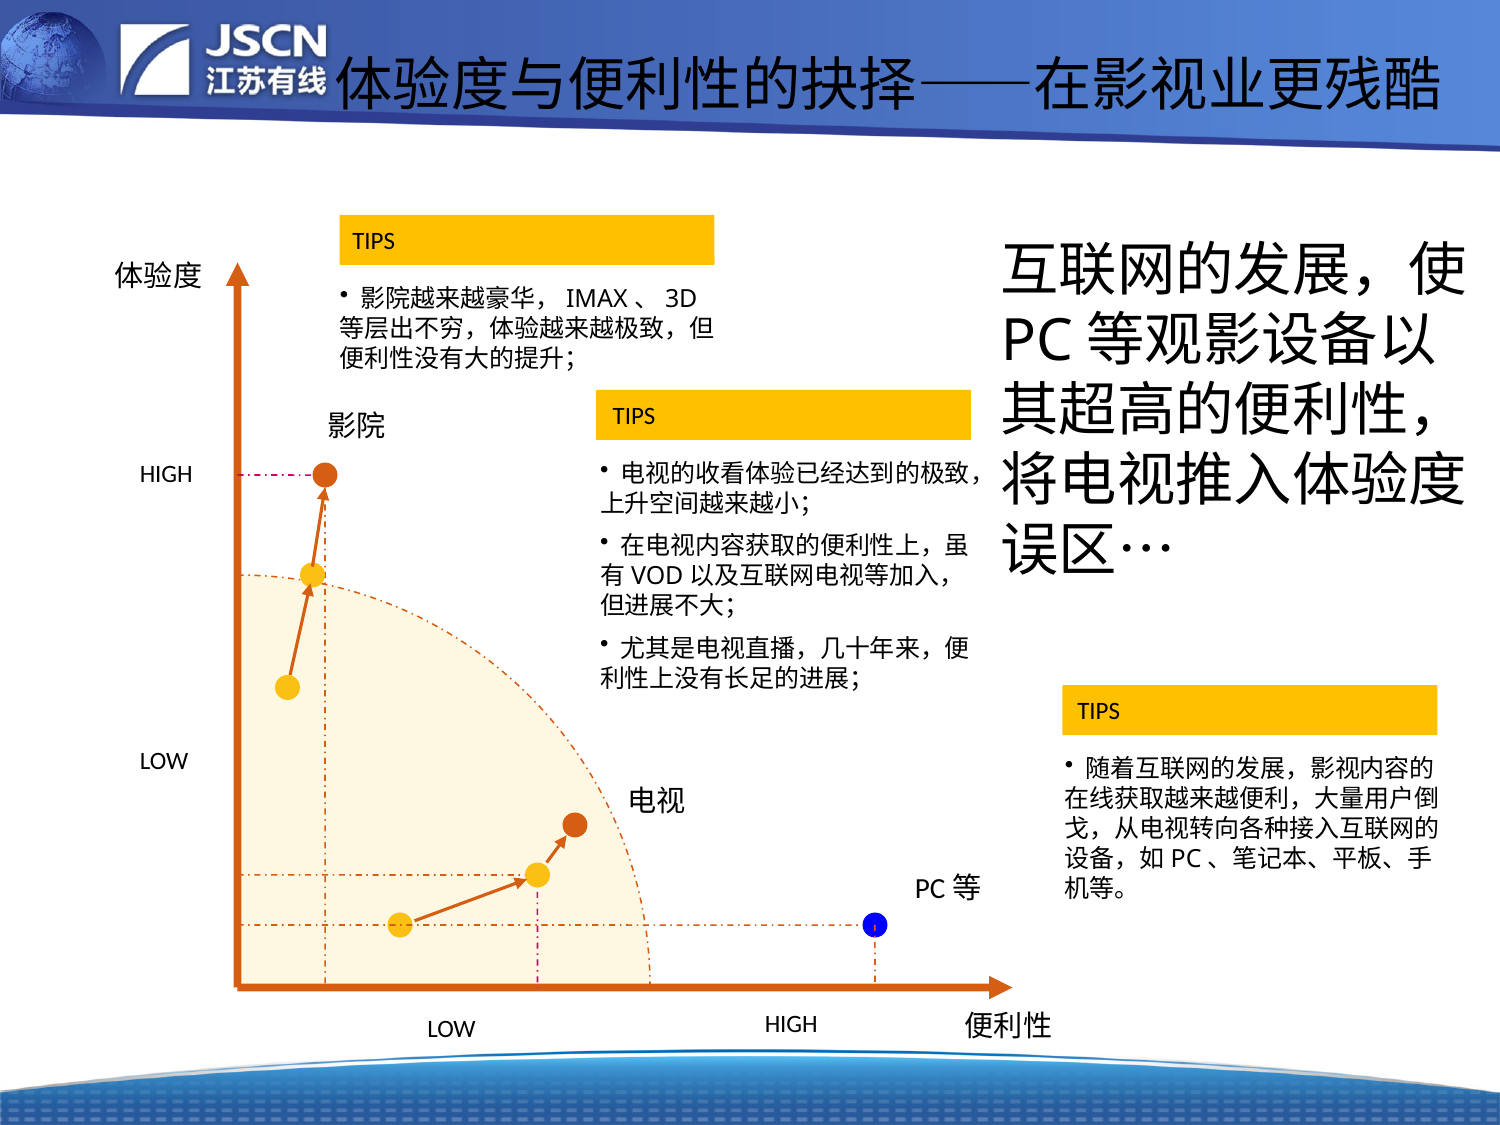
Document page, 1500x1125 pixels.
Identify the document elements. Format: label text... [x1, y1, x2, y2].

text_box TIPS [337, 217, 646, 263]
text_box [387, 912, 413, 938]
text_box [237, 981, 1013, 994]
text_box 随着互联网的发展，影视内容的在线获取越来越便利，大量用户倒戈，从电视转向各种接入互联网的设备，如PC、笔记本、平板、手机等。 [1050, 744, 1463, 952]
text_box 体验度 [99, 249, 275, 300]
text_box [300, 562, 325, 588]
text_box [275, 675, 301, 700]
text_box 电视 [612, 774, 713, 825]
text_box TIPS [1062, 687, 1371, 733]
text_box TIPS [597, 392, 907, 438]
text_box [525, 862, 550, 888]
text_box PC等 [900, 862, 1000, 913]
text_box HIGH [750, 999, 850, 1045]
text_box [312, 462, 338, 488]
text_box HIGH [125, 450, 225, 495]
text_box [596, 389, 972, 440]
text_box [312, 487, 330, 567]
text_box [546, 835, 567, 863]
text_box [562, 812, 588, 838]
text_box [1062, 685, 1438, 736]
text_box LOW [412, 1004, 513, 1050]
picture [0, 0, 1500, 1125]
text_box [862, 912, 888, 938]
text_box 互联网的发展，使PC等观影设备以其超高的便利性，将电视推入体验度误区… [986, 224, 1500, 590]
text_box [339, 214, 715, 265]
text_box 影院 [312, 399, 413, 450]
text_box 影院越来越豪华，IMAX、3D等层出不穷，体验越来越极致，但便利性没有大的提升； [324, 275, 738, 380]
text_box LOW [125, 737, 225, 783]
text_box [289, 583, 314, 676]
text_box 便利性 [950, 999, 1125, 1050]
text_box [238, 575, 651, 987]
text_box 电视的收看体验已经达到的极致，上升空间越来越小； 在电视内容获取的便利性上，虽有VOD以及互联网电视等加入，但进展不大； 尤其是电视直播，几十年来，便利性上没有长足的进展； [585, 449, 998, 742]
title 体验度与便利性的抉择——在影视业更残酷 [32, 32, 1496, 132]
text_box [414, 877, 528, 921]
